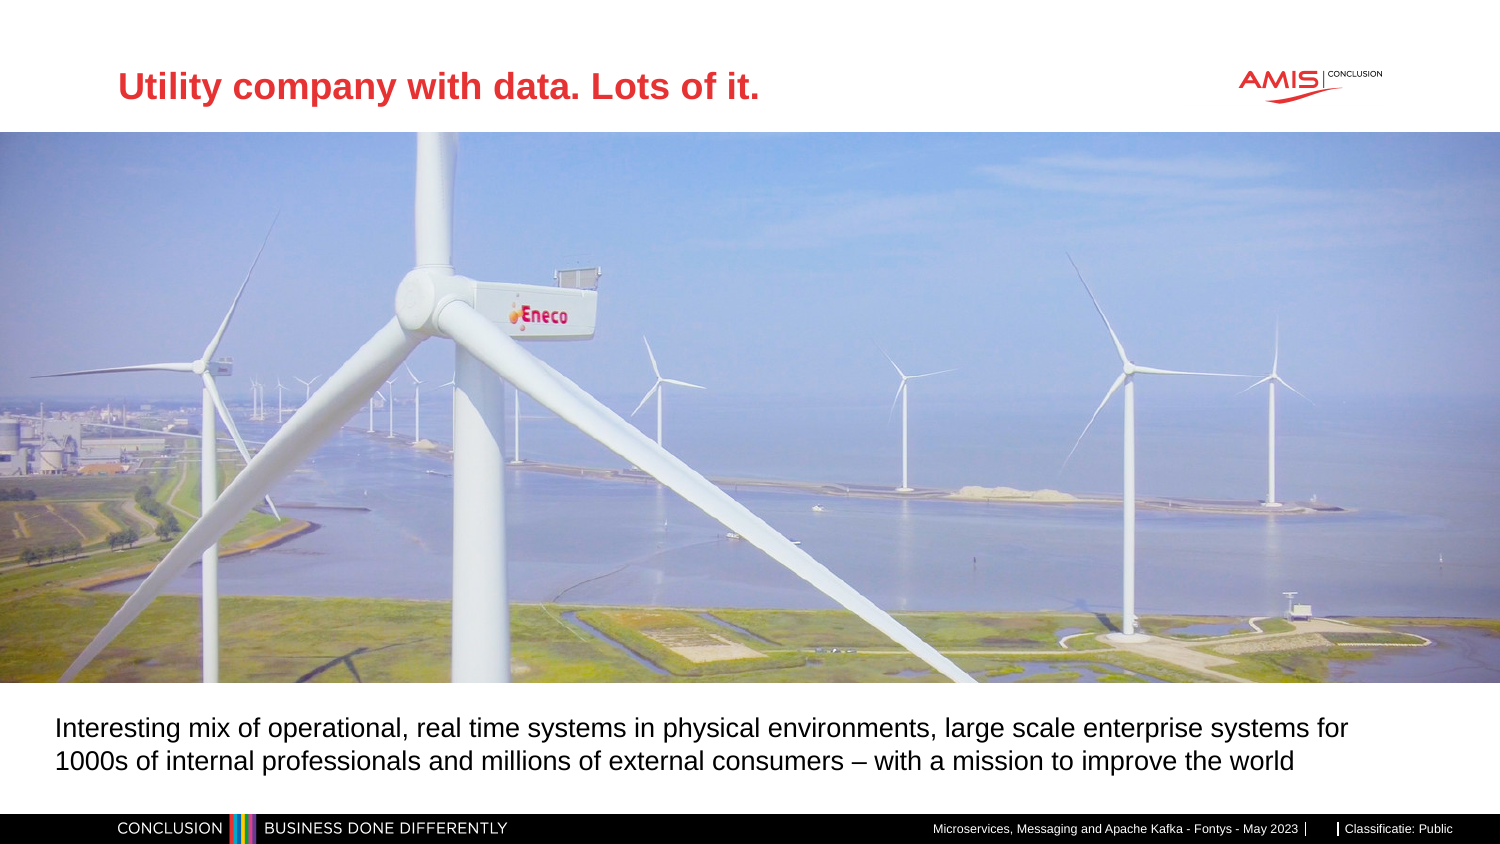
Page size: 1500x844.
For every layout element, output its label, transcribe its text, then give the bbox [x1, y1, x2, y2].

footer Microservices, Messaging and Apache Kafka - Fontys - May 2023 [814, 820, 1299, 839]
text_box Interesting mix of operational, real time systems in physical environments, large scale enterprise systems for 1000s of internal professionals and millions of external consumers – with a mission to improve the world [54, 710, 1367, 776]
picture [1205, 59, 1388, 106]
title Utility company with data. Lots of it. [118, 47, 1205, 130]
picture [0, 132, 1500, 683]
picture [239, 814, 1500, 844]
picture [0, 814, 236, 844]
